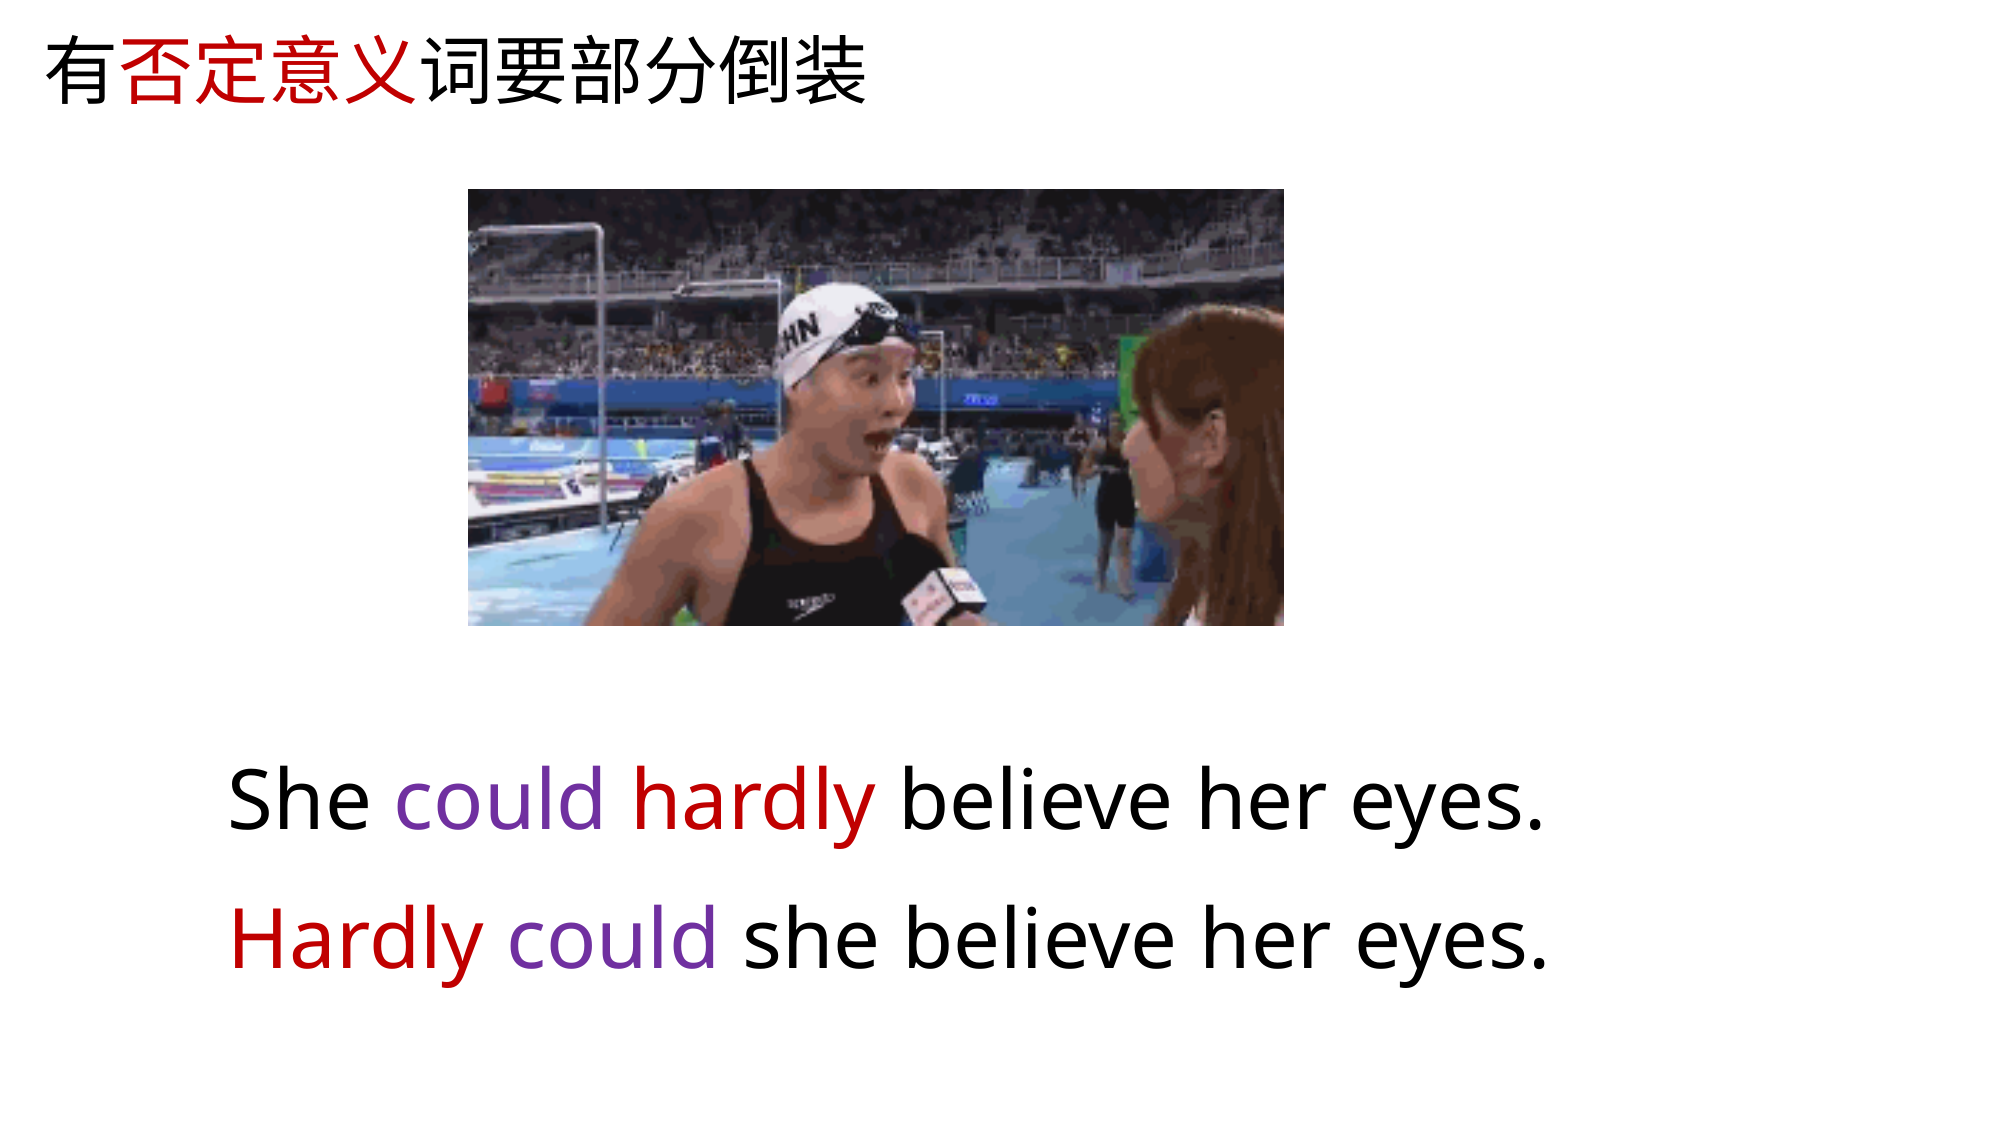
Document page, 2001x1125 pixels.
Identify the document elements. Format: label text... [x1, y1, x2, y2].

text_box She could hardly believe her eyes. [213, 738, 1830, 854]
text_box 有否定意义词要部分倒装 [28, 16, 931, 121]
picture [467, 188, 1284, 626]
text_box Hardly could she believe her eyes. [213, 878, 1830, 993]
